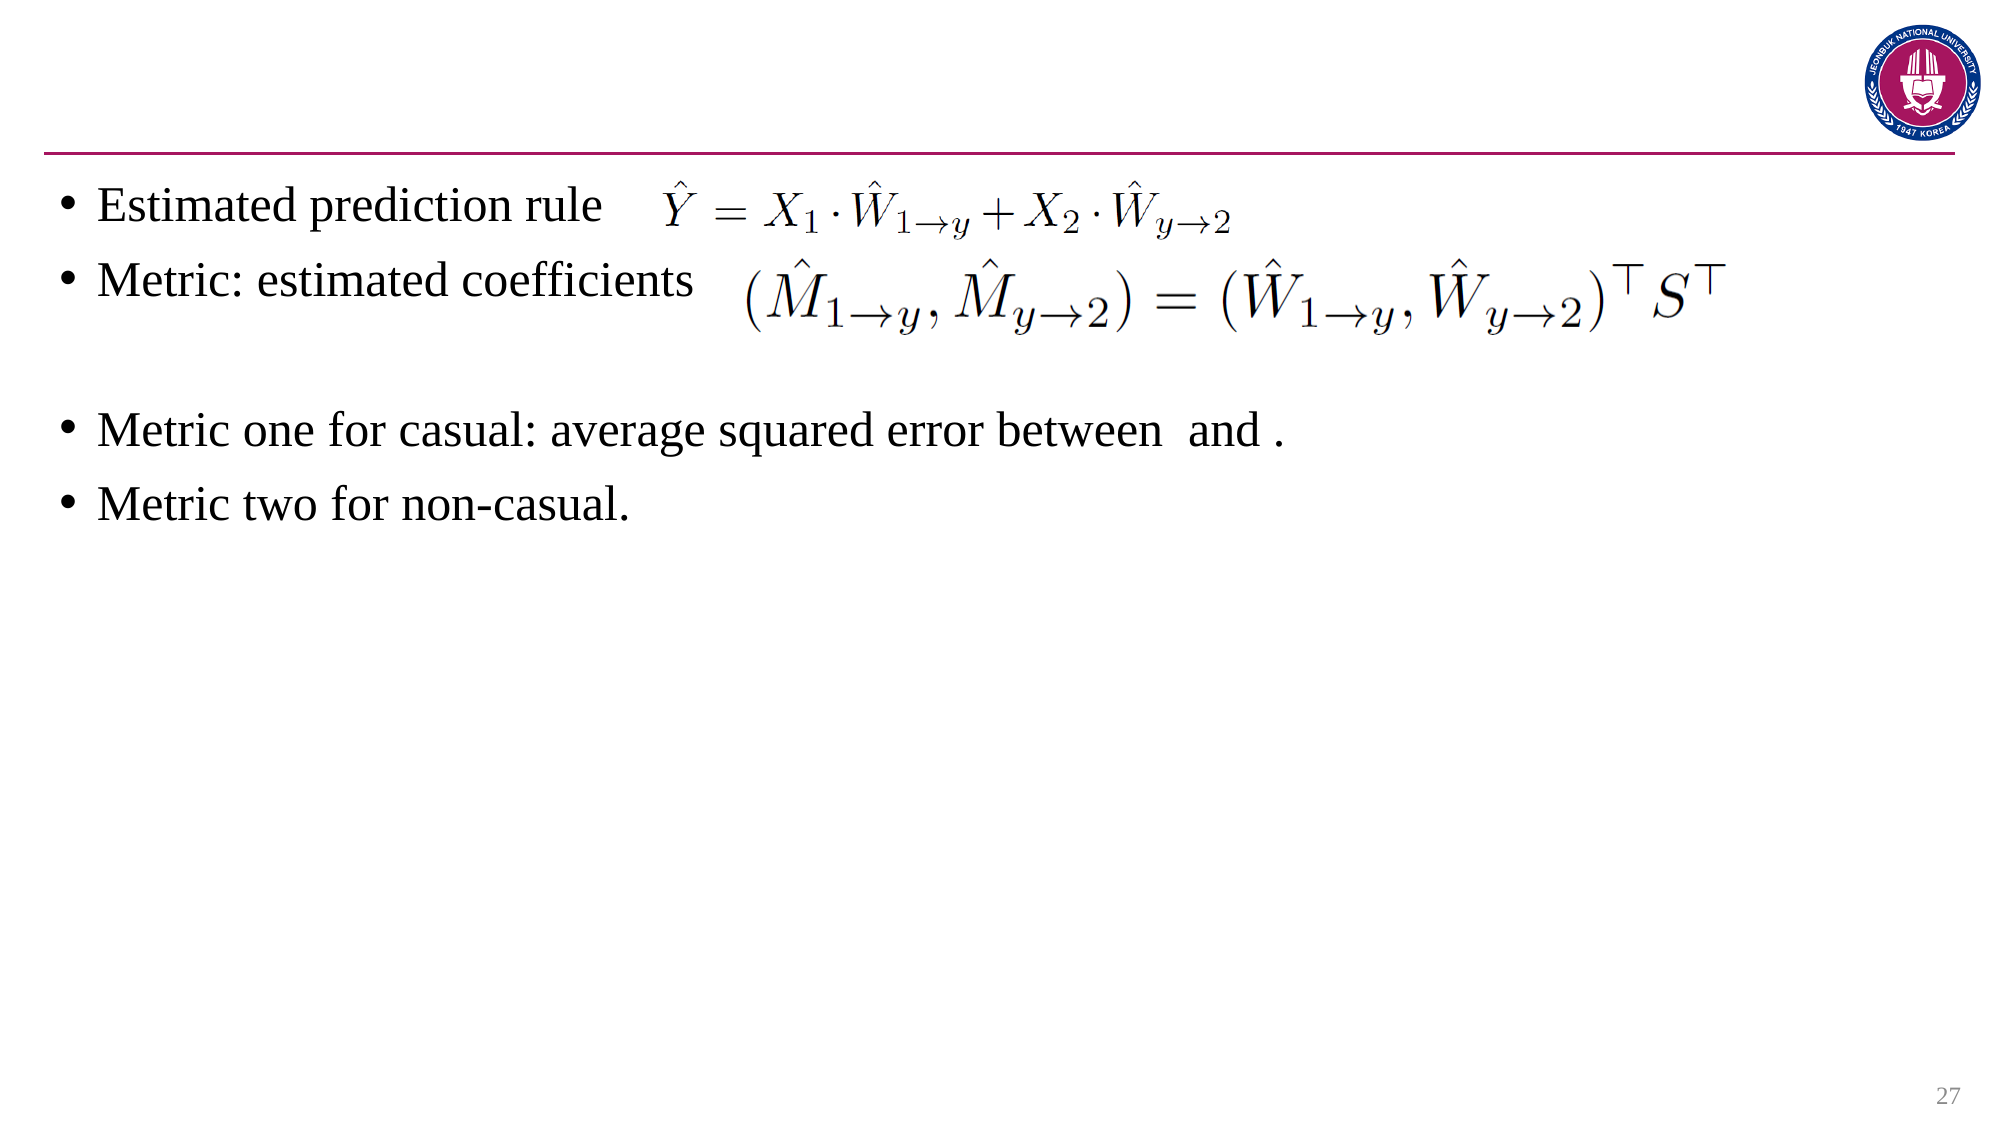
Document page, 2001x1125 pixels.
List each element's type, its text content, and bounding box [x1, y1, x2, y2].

slide_number 27 [1897, 1065, 2000, 1125]
picture [659, 178, 1236, 243]
picture [1863, 23, 1982, 142]
picture [737, 256, 1734, 338]
